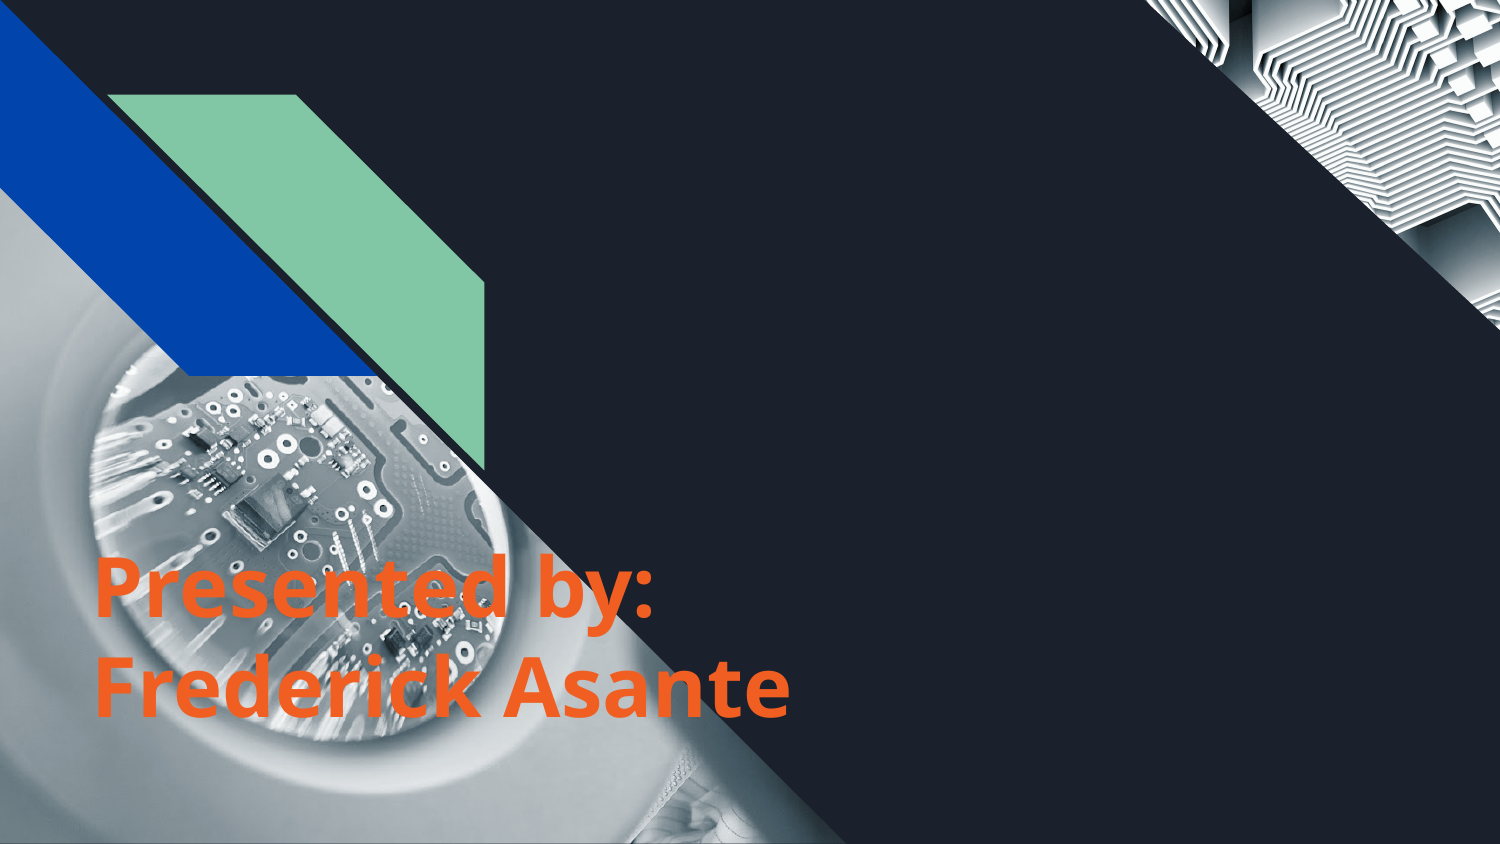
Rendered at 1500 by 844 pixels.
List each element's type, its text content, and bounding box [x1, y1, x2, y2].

picture [0, 189, 847, 844]
title Presented by: Frederick Asante [76, 518, 1424, 750]
picture [1144, 0, 1500, 331]
